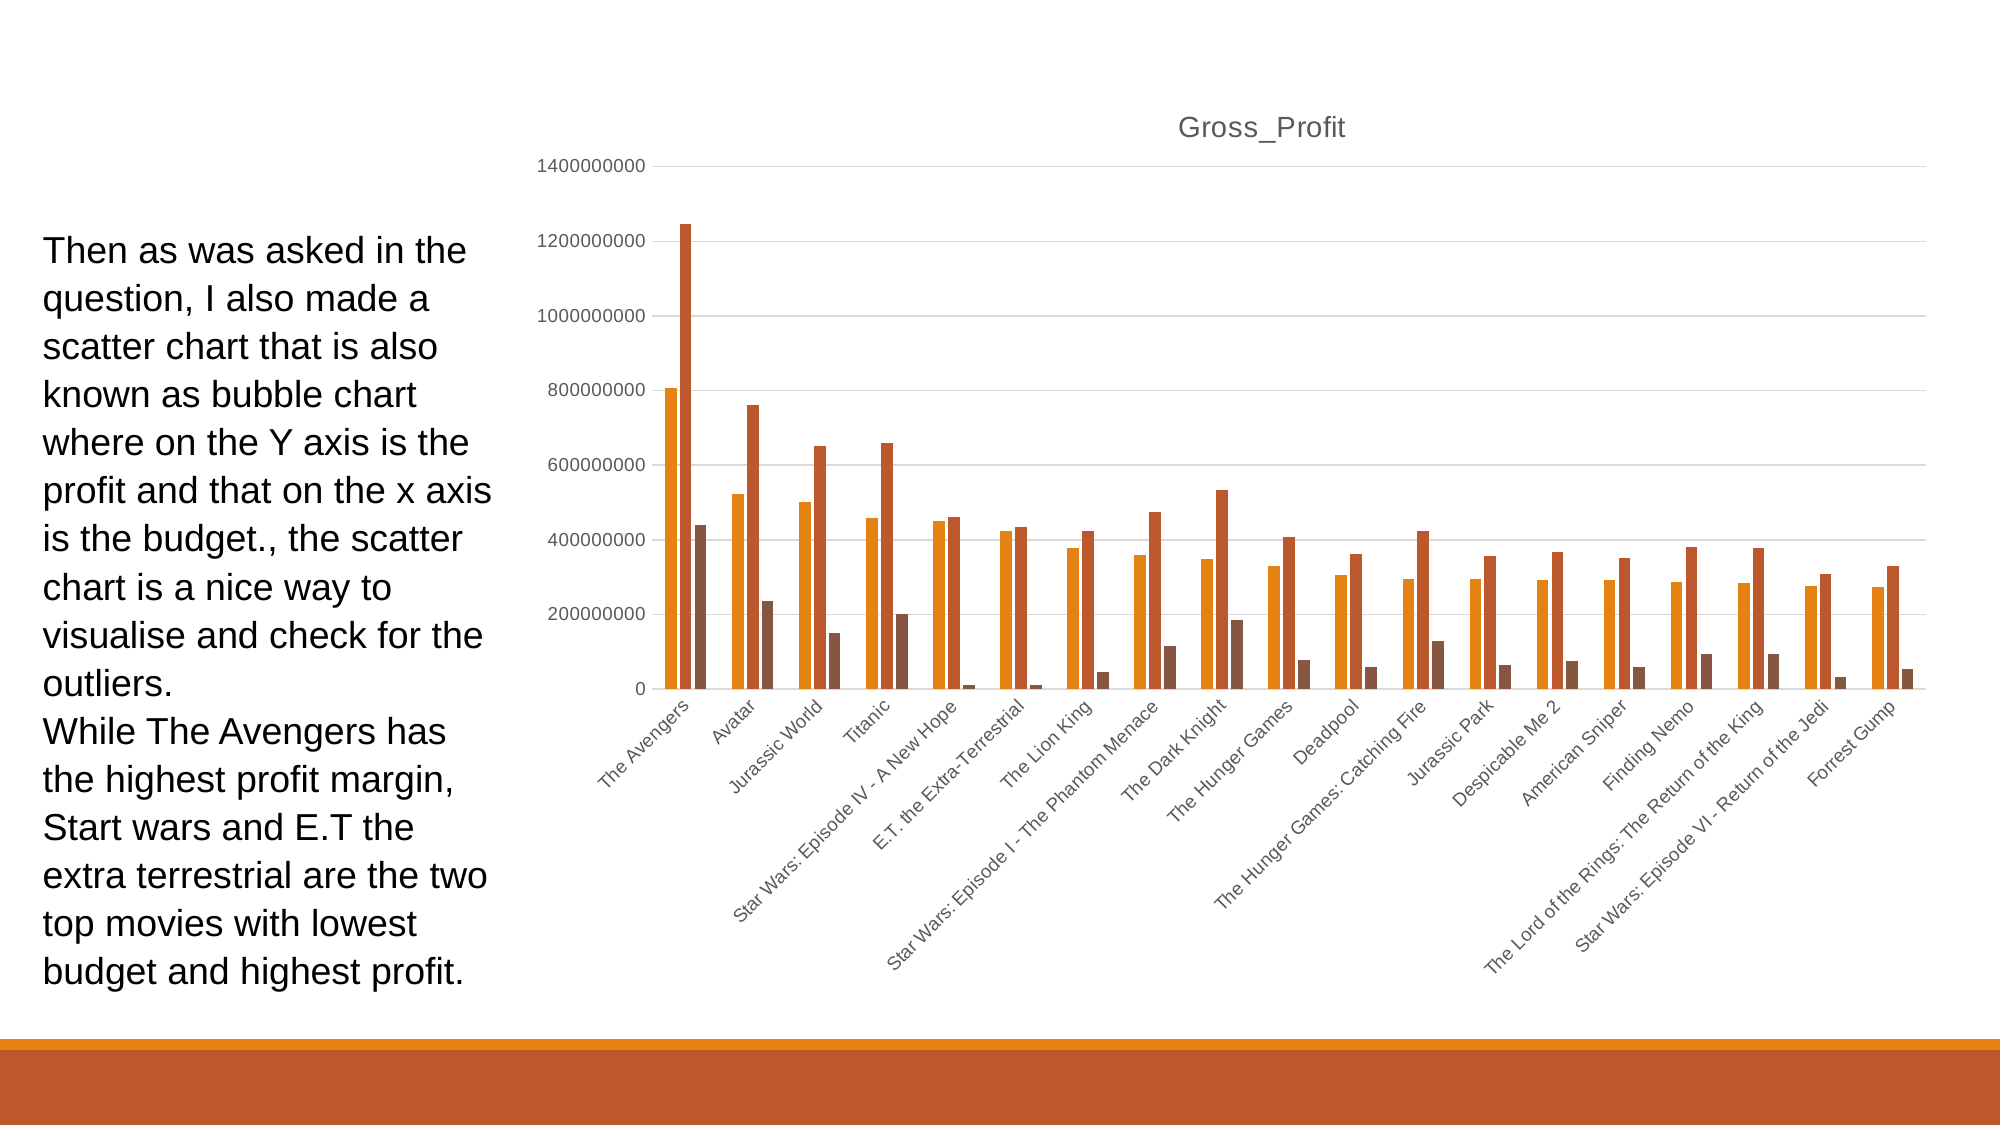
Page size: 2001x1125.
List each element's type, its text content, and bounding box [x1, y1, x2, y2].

chart [507, 59, 1956, 1001]
title Then as was asked in the question, I also made a scatter chart that is also known as bubble chart where on the Y axis is the profit and that on the x axis is the budget., the scatter chart is a nice way to visualise and check for the outliers. While The Avengers has the highest profit margin, Start wars and E.T the extra terrestrial are the two top movies with lowest budget and highest profit. [0, 0, 508, 1000]
